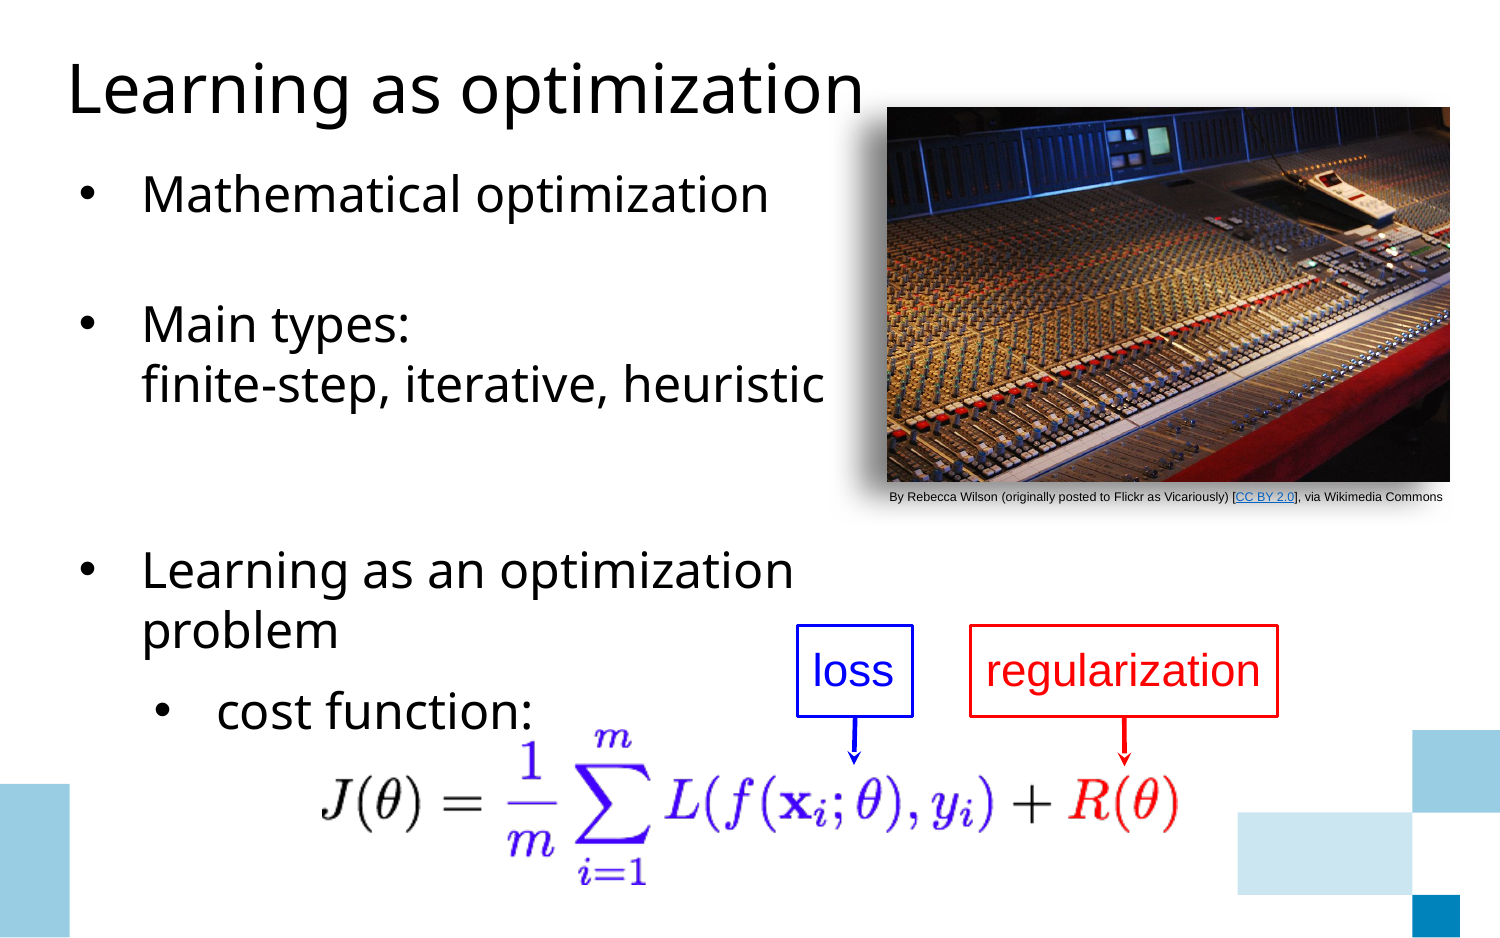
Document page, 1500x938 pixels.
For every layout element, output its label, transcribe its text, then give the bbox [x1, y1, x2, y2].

list Mathematical optimization Main types: finite-step, iterative, heuristic [51, 154, 865, 521]
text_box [50, 523, 1278, 885]
title Learning as optimization [51, 39, 1449, 144]
text_box By Rebecca Wilson (originally posted to Flickr as Vicariously) [CC BY 2.0], via Wikimedia Commons [874, 473, 1463, 525]
picture [887, 106, 1451, 482]
